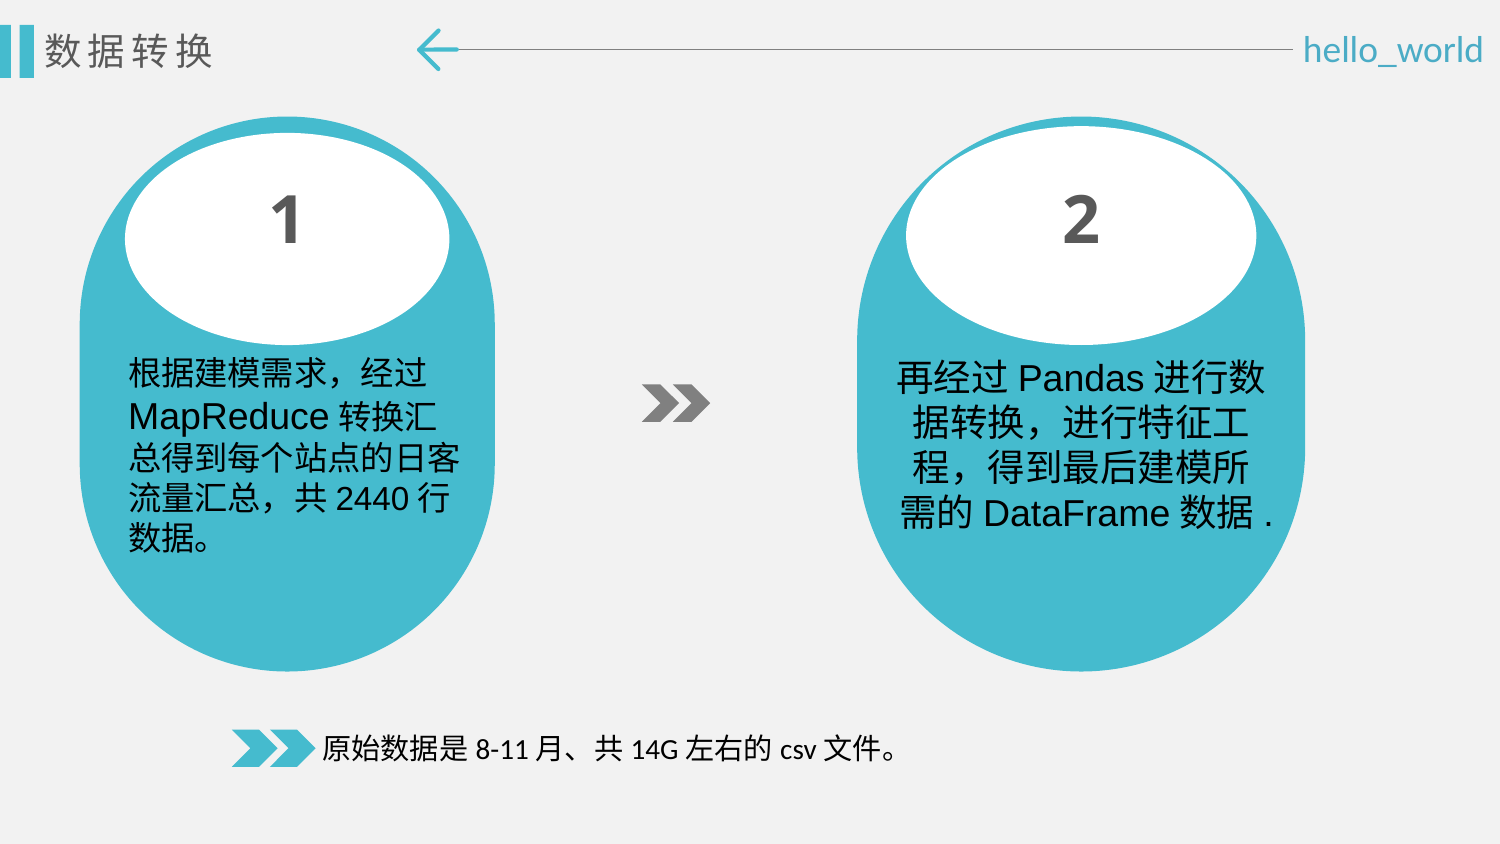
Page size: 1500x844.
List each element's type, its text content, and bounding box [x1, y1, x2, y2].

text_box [856, 116, 1306, 672]
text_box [641, 384, 711, 423]
text_box 数据转换 [29, 20, 431, 80]
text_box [231, 722, 1407, 774]
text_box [424, 35, 453, 64]
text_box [79, 116, 495, 672]
